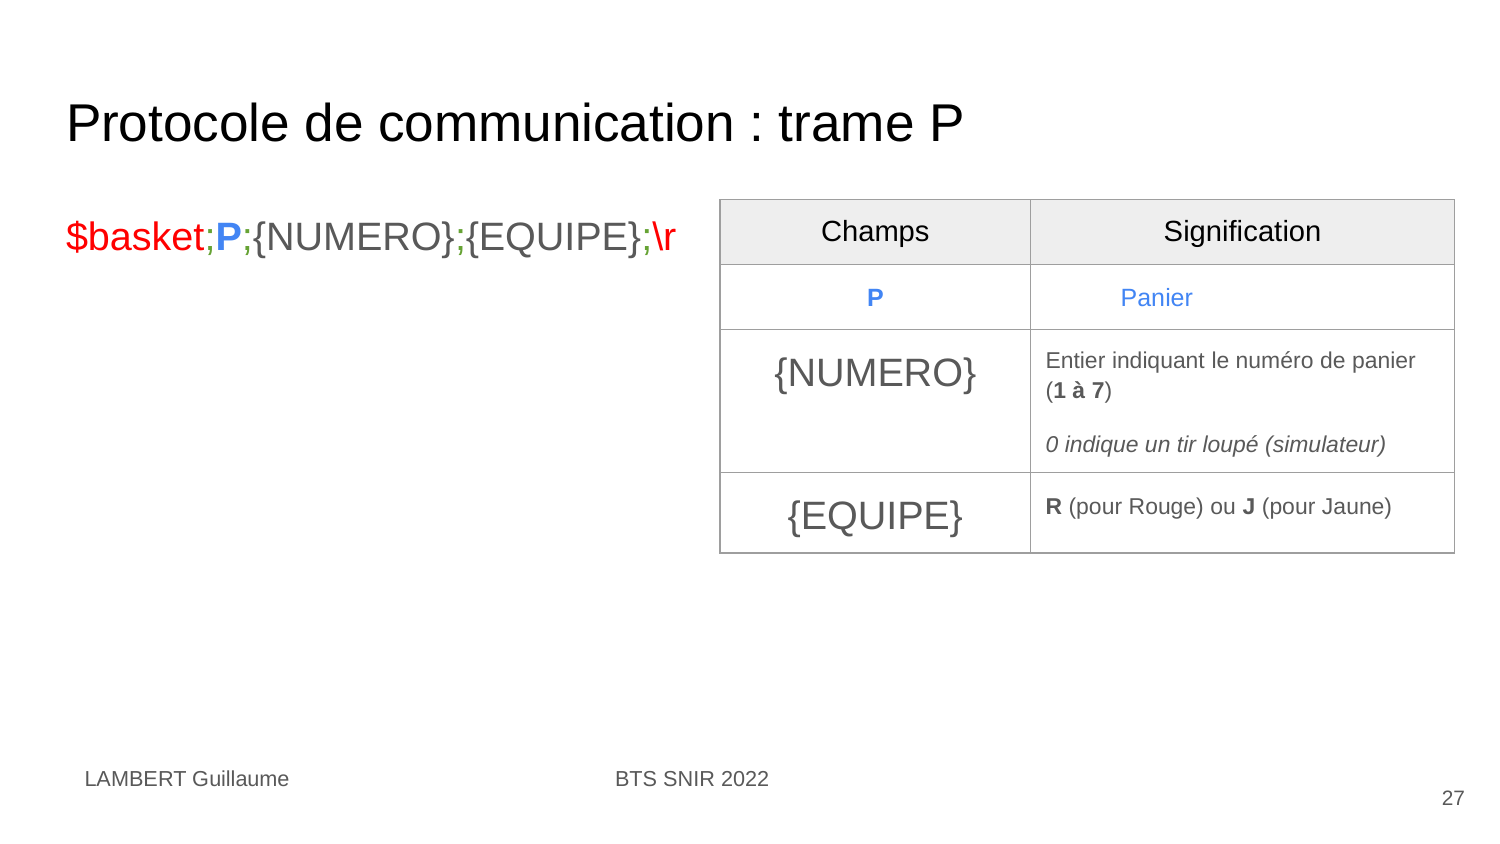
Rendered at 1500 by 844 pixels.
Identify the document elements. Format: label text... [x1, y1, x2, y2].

table_cell Entier indiquant le numéro de panier (1 à 7) 0 indique un tir loupé (simulateur) [1031, 330, 1454, 472]
table_cell P [721, 265, 1030, 329]
table_header Champs [721, 200, 1030, 264]
subtitle BTS SNIR 2022 [600, 754, 900, 820]
list $basket;P;{NUMERO};{EQUIPE};\r [51, 189, 715, 750]
table_cell Panier [1031, 265, 1454, 329]
subtitle LAMBERT Guillaume [69, 754, 370, 820]
table_cell {NUMERO} [721, 330, 1030, 472]
table_header Signification [1031, 200, 1454, 264]
table_cell R (pour Rouge) ou J (pour Jaune) [1031, 473, 1454, 552]
table_cell {EQUIPE} [721, 473, 1030, 552]
slide_number ‹#› [1389, 764, 1480, 830]
title Protocole de communication : trame P [51, 72, 1449, 167]
